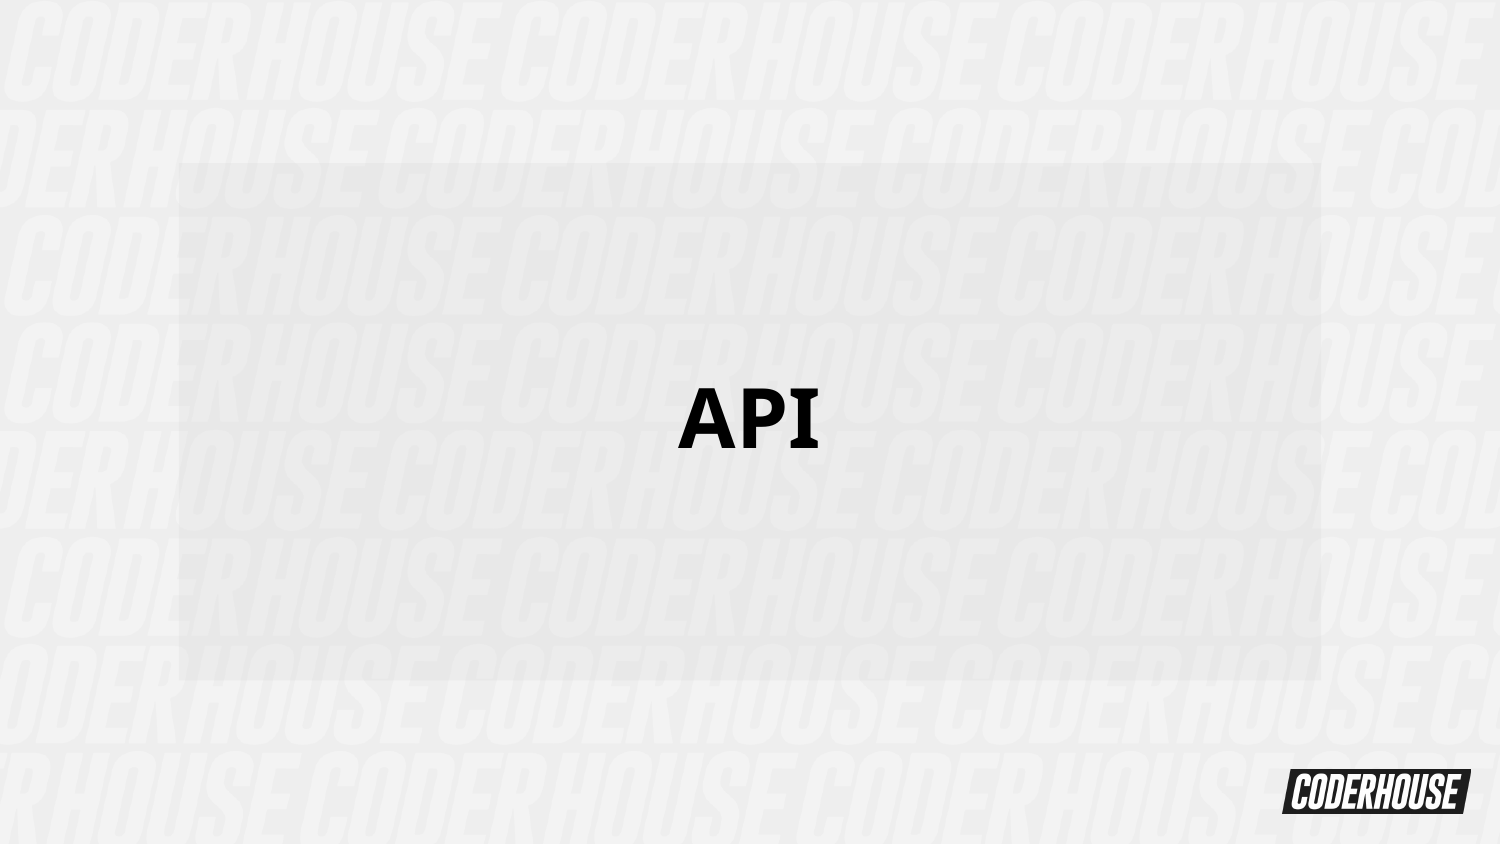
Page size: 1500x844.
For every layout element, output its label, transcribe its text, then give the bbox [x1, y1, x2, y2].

text_box API [239, 361, 1261, 483]
picture [0, 0, 1500, 844]
